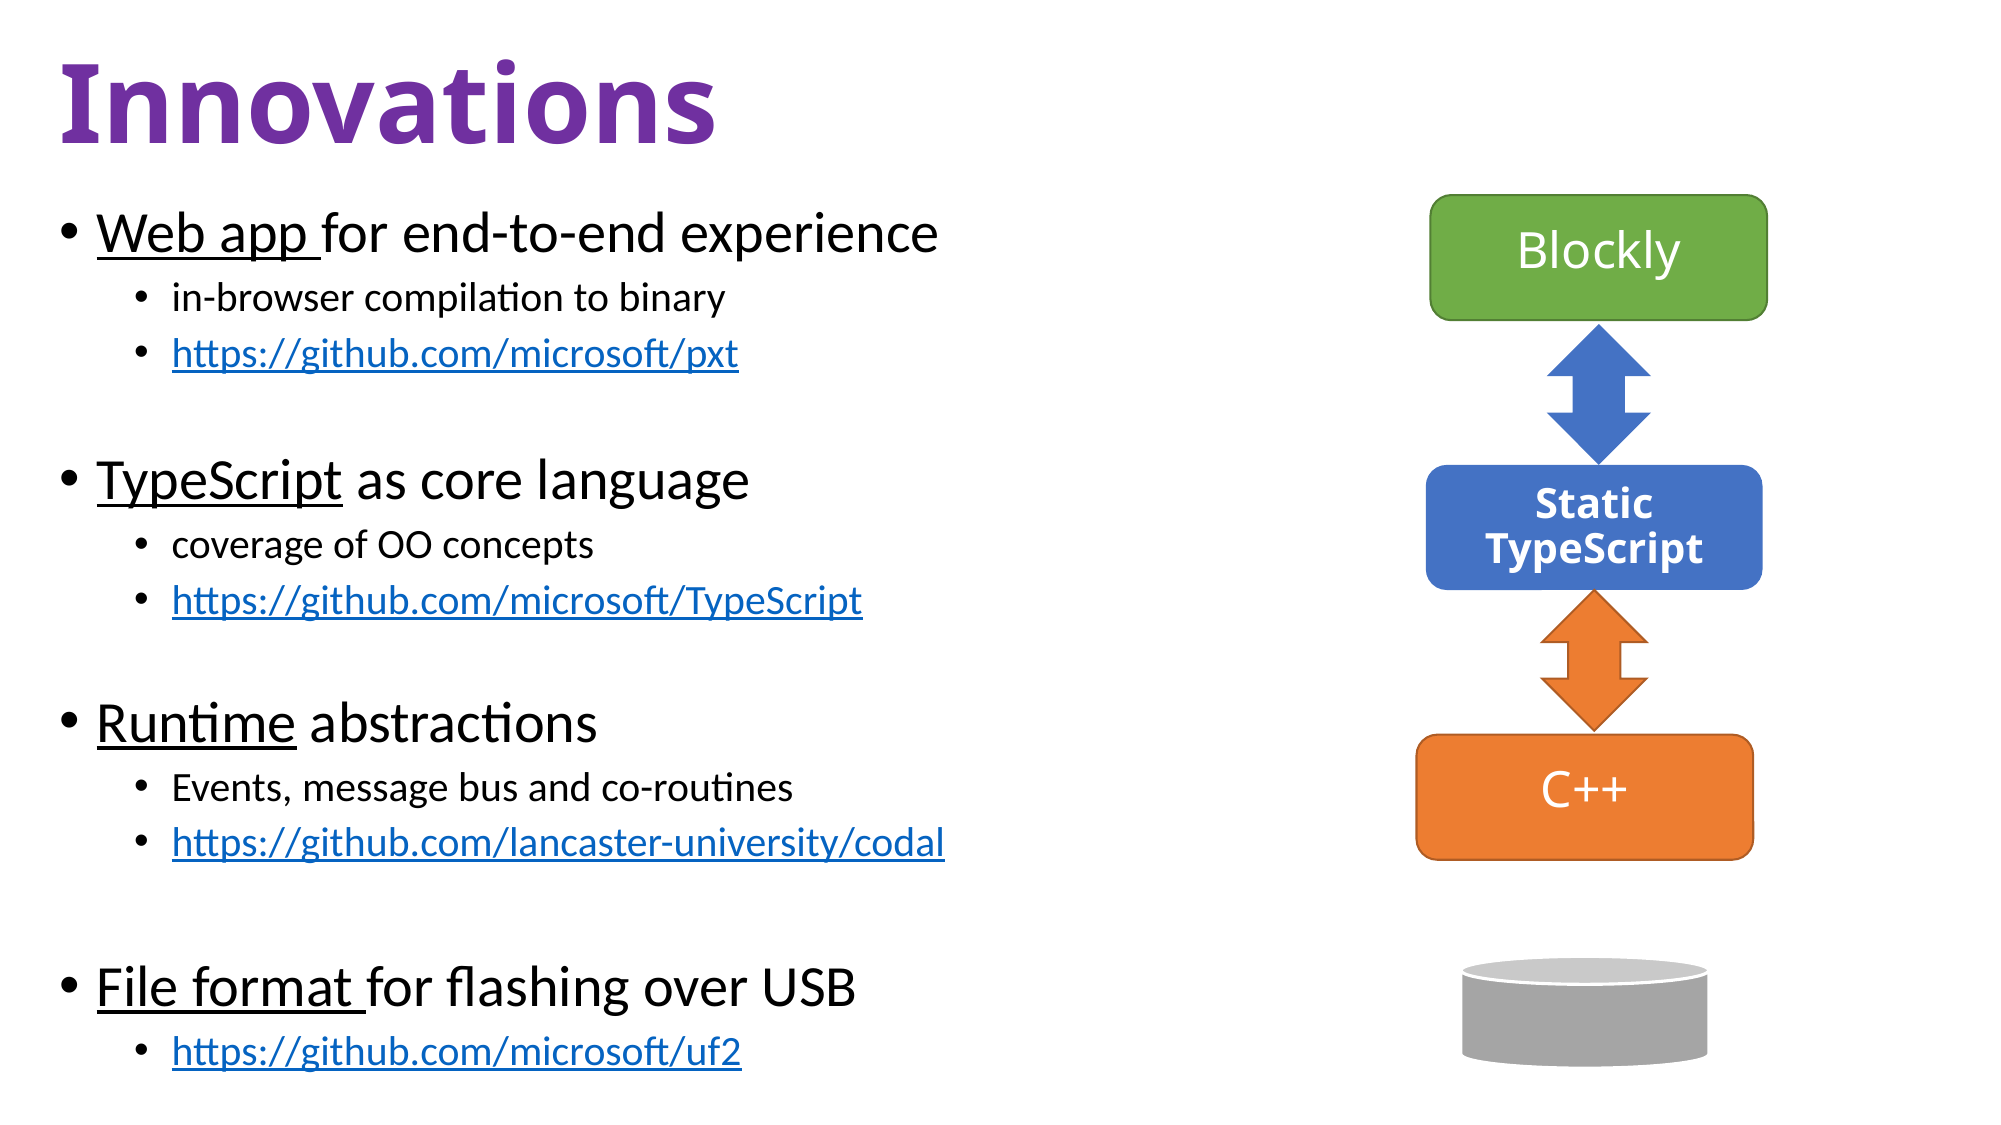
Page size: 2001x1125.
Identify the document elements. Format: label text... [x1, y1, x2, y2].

list Web app for end-to-end experience in-browser compilation to binary https://github.com/microsoft/pxt TypeScript as core language coverage of OO concepts https://github.com/microsoft/TypeScript Runtime abstractions Events, message bus and co-routines https://github.com/lancaster-university/codal File format for flashing over USB https://github.com/microsoft/uf2 [44, 195, 1956, 1125]
text_box C++ [1415, 733, 1755, 861]
text_box [1545, 323, 1653, 466]
text_box [1539, 588, 1649, 733]
text_box Innovations [44, 47, 1957, 168]
text_box Static TypeScript [1425, 464, 1764, 591]
text_box [1459, 954, 1711, 1070]
text_box Blockly [1429, 194, 1769, 322]
